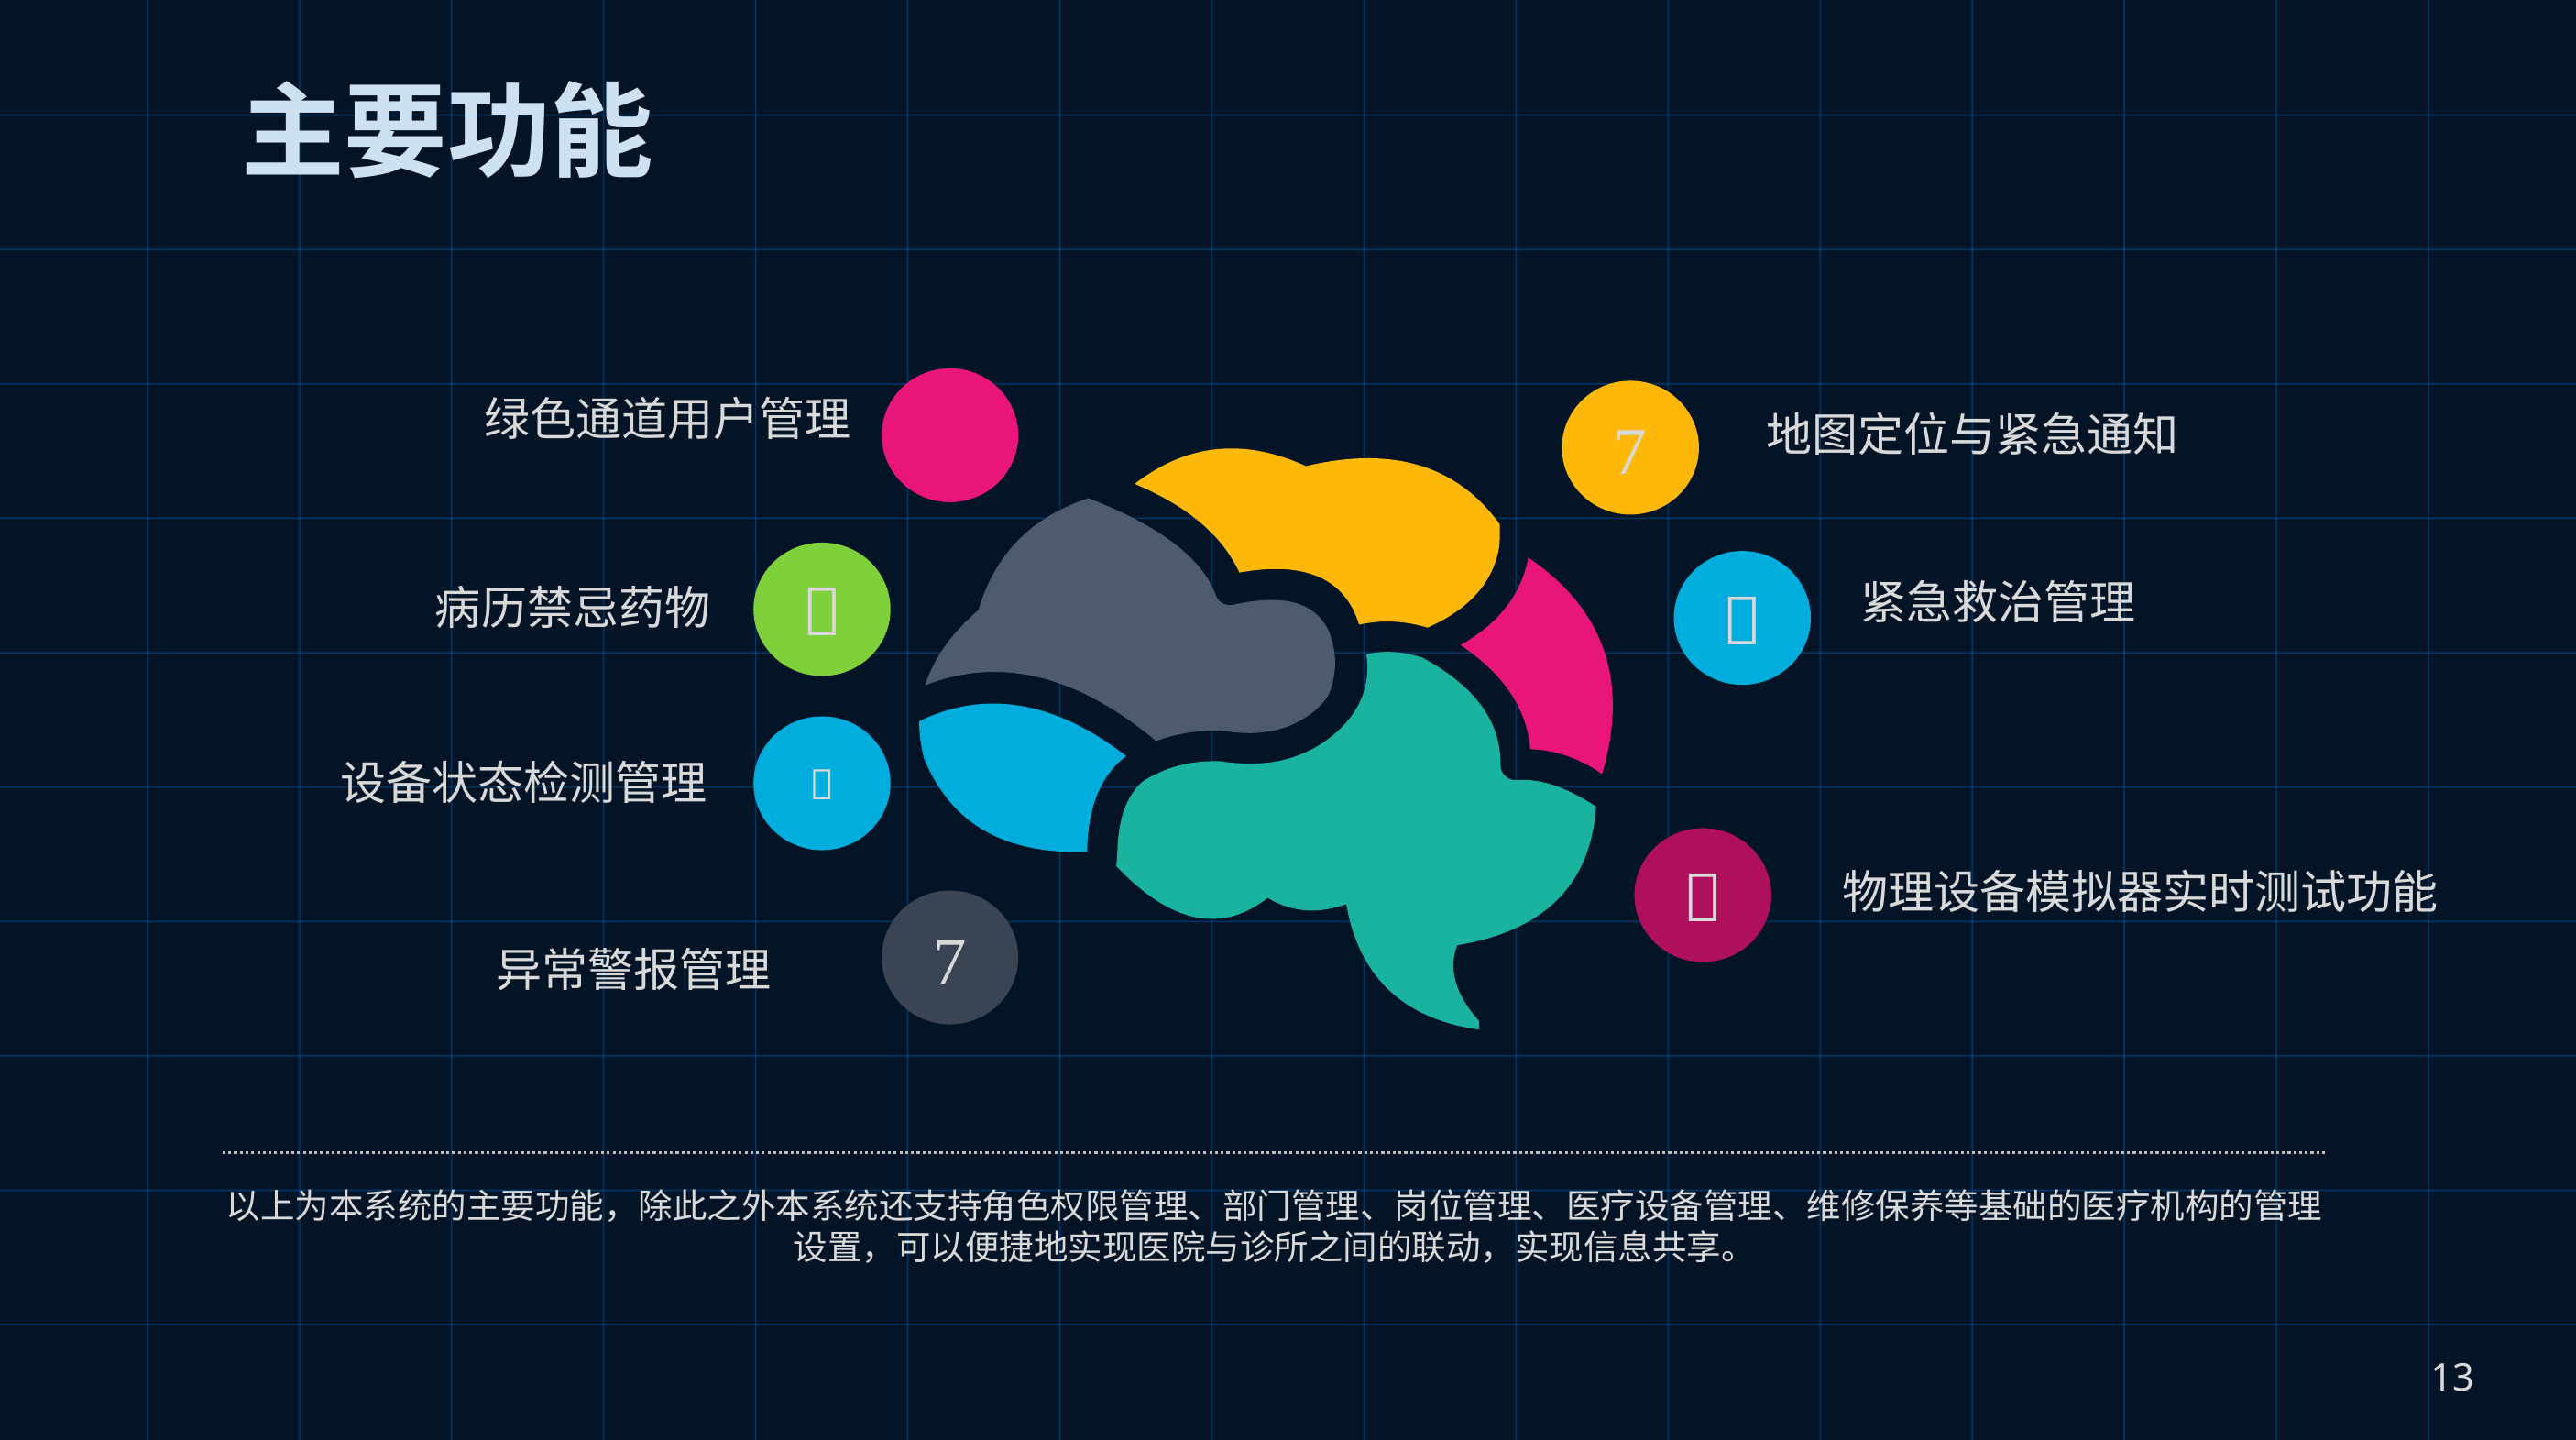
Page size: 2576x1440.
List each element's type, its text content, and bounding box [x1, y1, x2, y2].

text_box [1839, 804, 2482, 919]
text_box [1766, 350, 2406, 461]
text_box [86, 885, 772, 997]
text_box  [1672, 549, 1814, 687]
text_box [86, 693, 707, 809]
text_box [56, 520, 711, 635]
text_box 以上为本系统的主要功能，除此之外本系统还支持角色权限管理、部门管理、岗位管理、医疗设备管理、维修保养等基础的医疗机构的管理设置，可以便捷地实现医院与诊所之间的联动，实现信息共享。 [221, 1184, 2328, 1268]
text_box  [751, 540, 893, 678]
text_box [86, 335, 852, 446]
text_box 主要功能 [43, 59, 851, 197]
text_box  [1633, 826, 1774, 964]
text_box  [880, 898, 914, 1017]
text_box  [753, 716, 891, 851]
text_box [918, 444, 1630, 1030]
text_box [1852, 519, 2492, 630]
text_box [880, 366, 1021, 495]
text_box  [1560, 379, 1702, 517]
text_box [2411, 1347, 2494, 1428]
